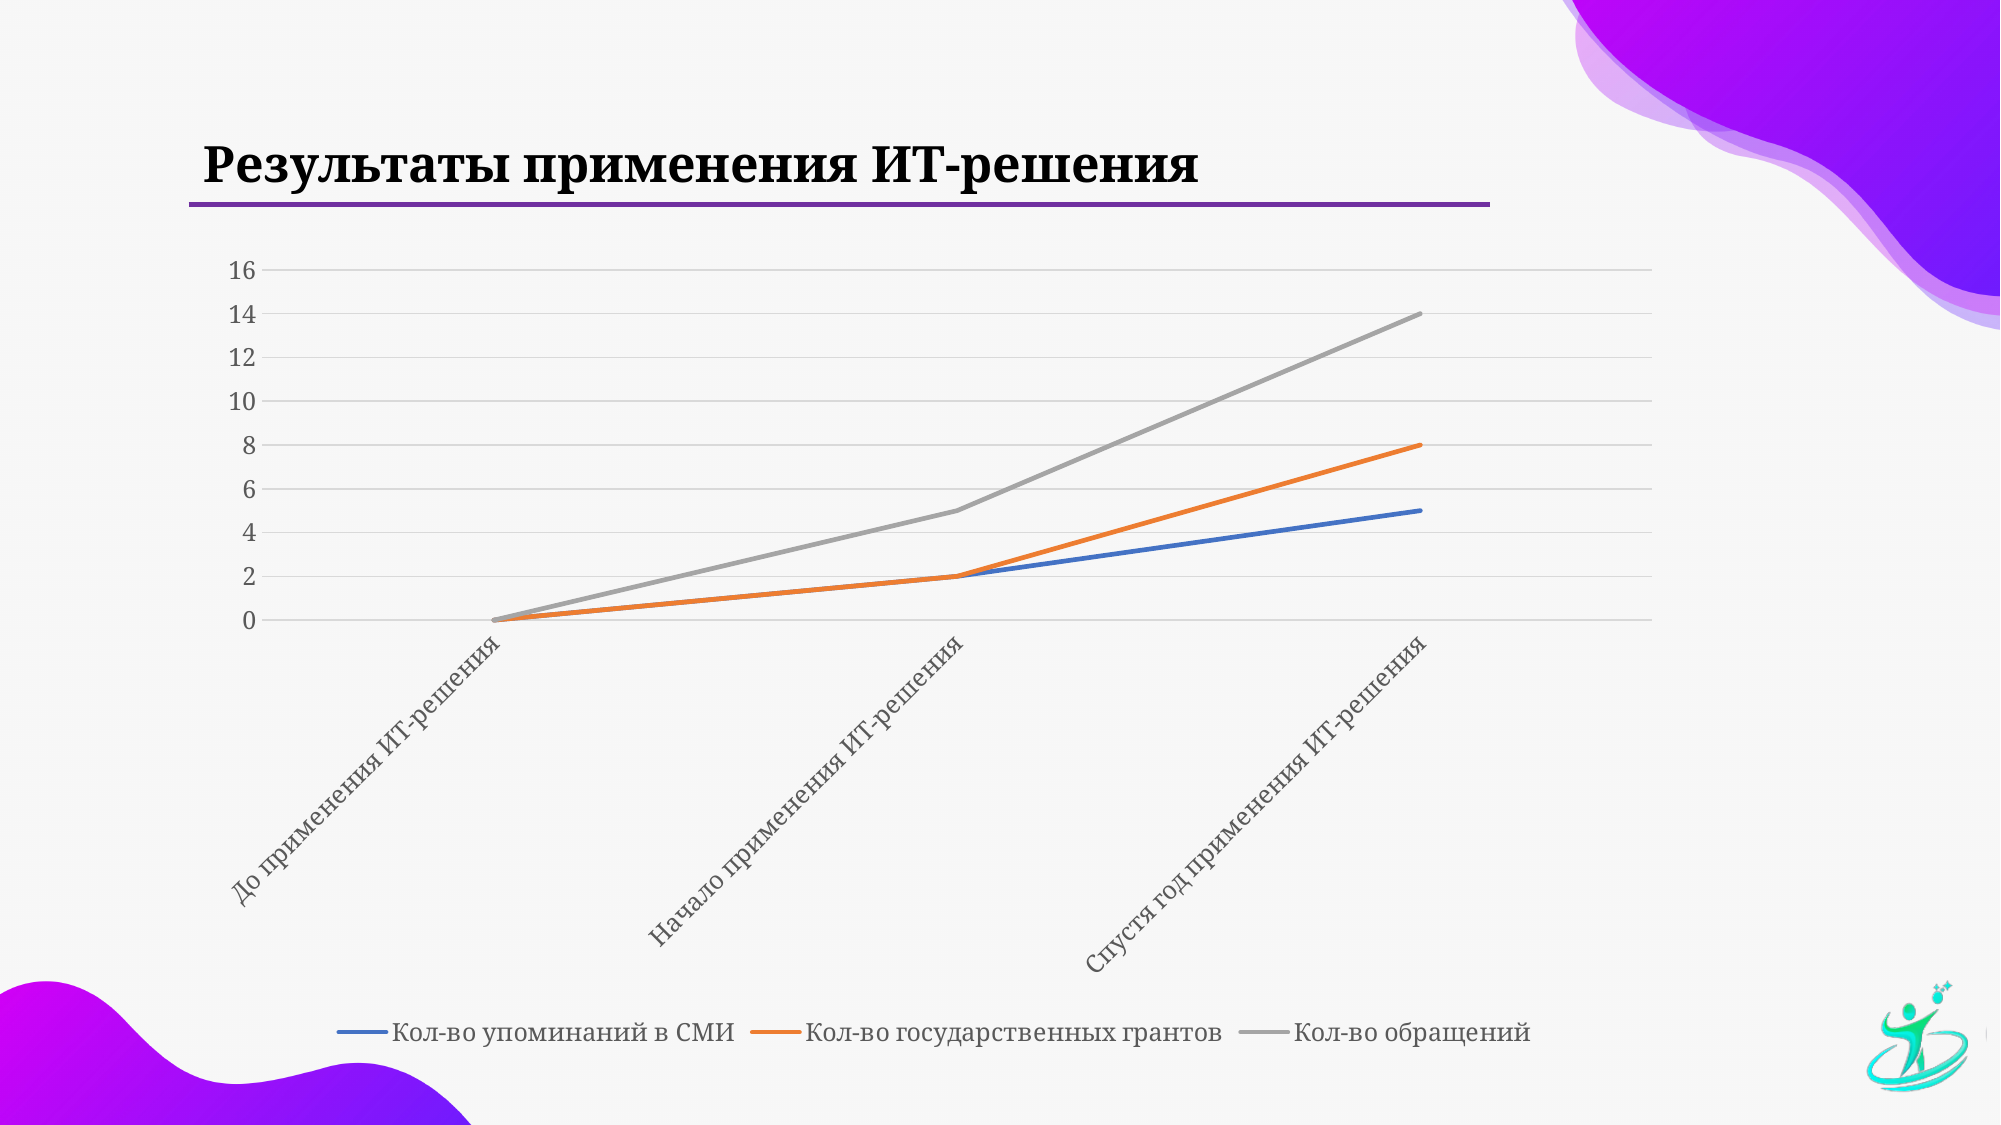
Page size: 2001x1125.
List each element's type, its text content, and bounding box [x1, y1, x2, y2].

picture [0, 0, 2000, 1125]
title Результаты применения ИТ-решения [188, 124, 1609, 236]
chart [188, 236, 1682, 1056]
